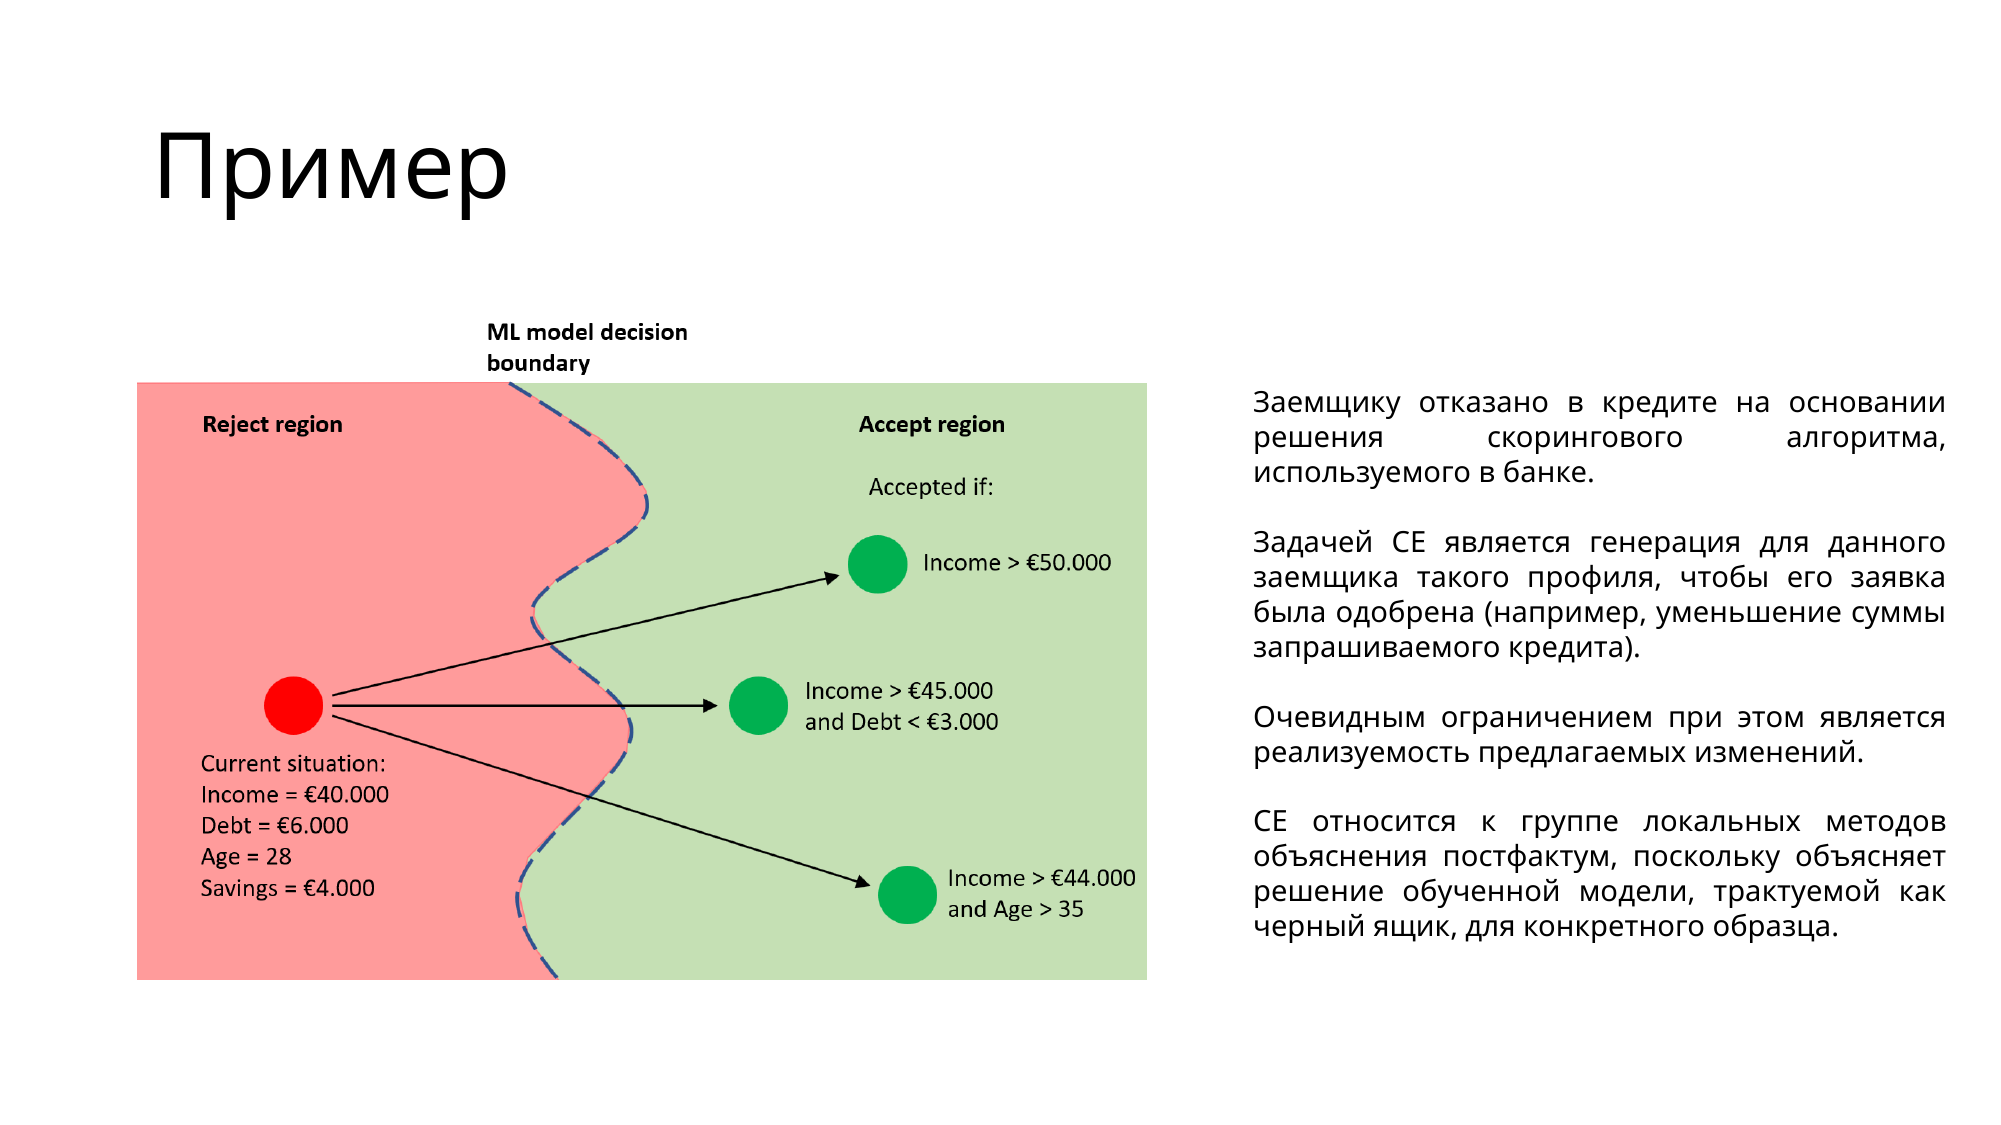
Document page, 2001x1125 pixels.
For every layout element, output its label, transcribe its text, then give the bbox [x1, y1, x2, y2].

title Пример [137, 59, 1863, 278]
text_box Заемщику отказано в кредите на основании решения скорингового алгоритма, используемого в банке. Задачей CE является генерация для данного заемщика такого профиля, чтобы его заявка была одобрена (например, уменьшение суммы запрашиваемого кредита). Очевидным ограничением при этом является реализуемость предлагаемых изменений. CE относится к группе локальных методов объяснения постфактум, поскольку объясняет решение обученной модели, трактуемой как черный ящик, для конкретного образца. [1238, 375, 1962, 950]
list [136, 313, 1148, 980]
